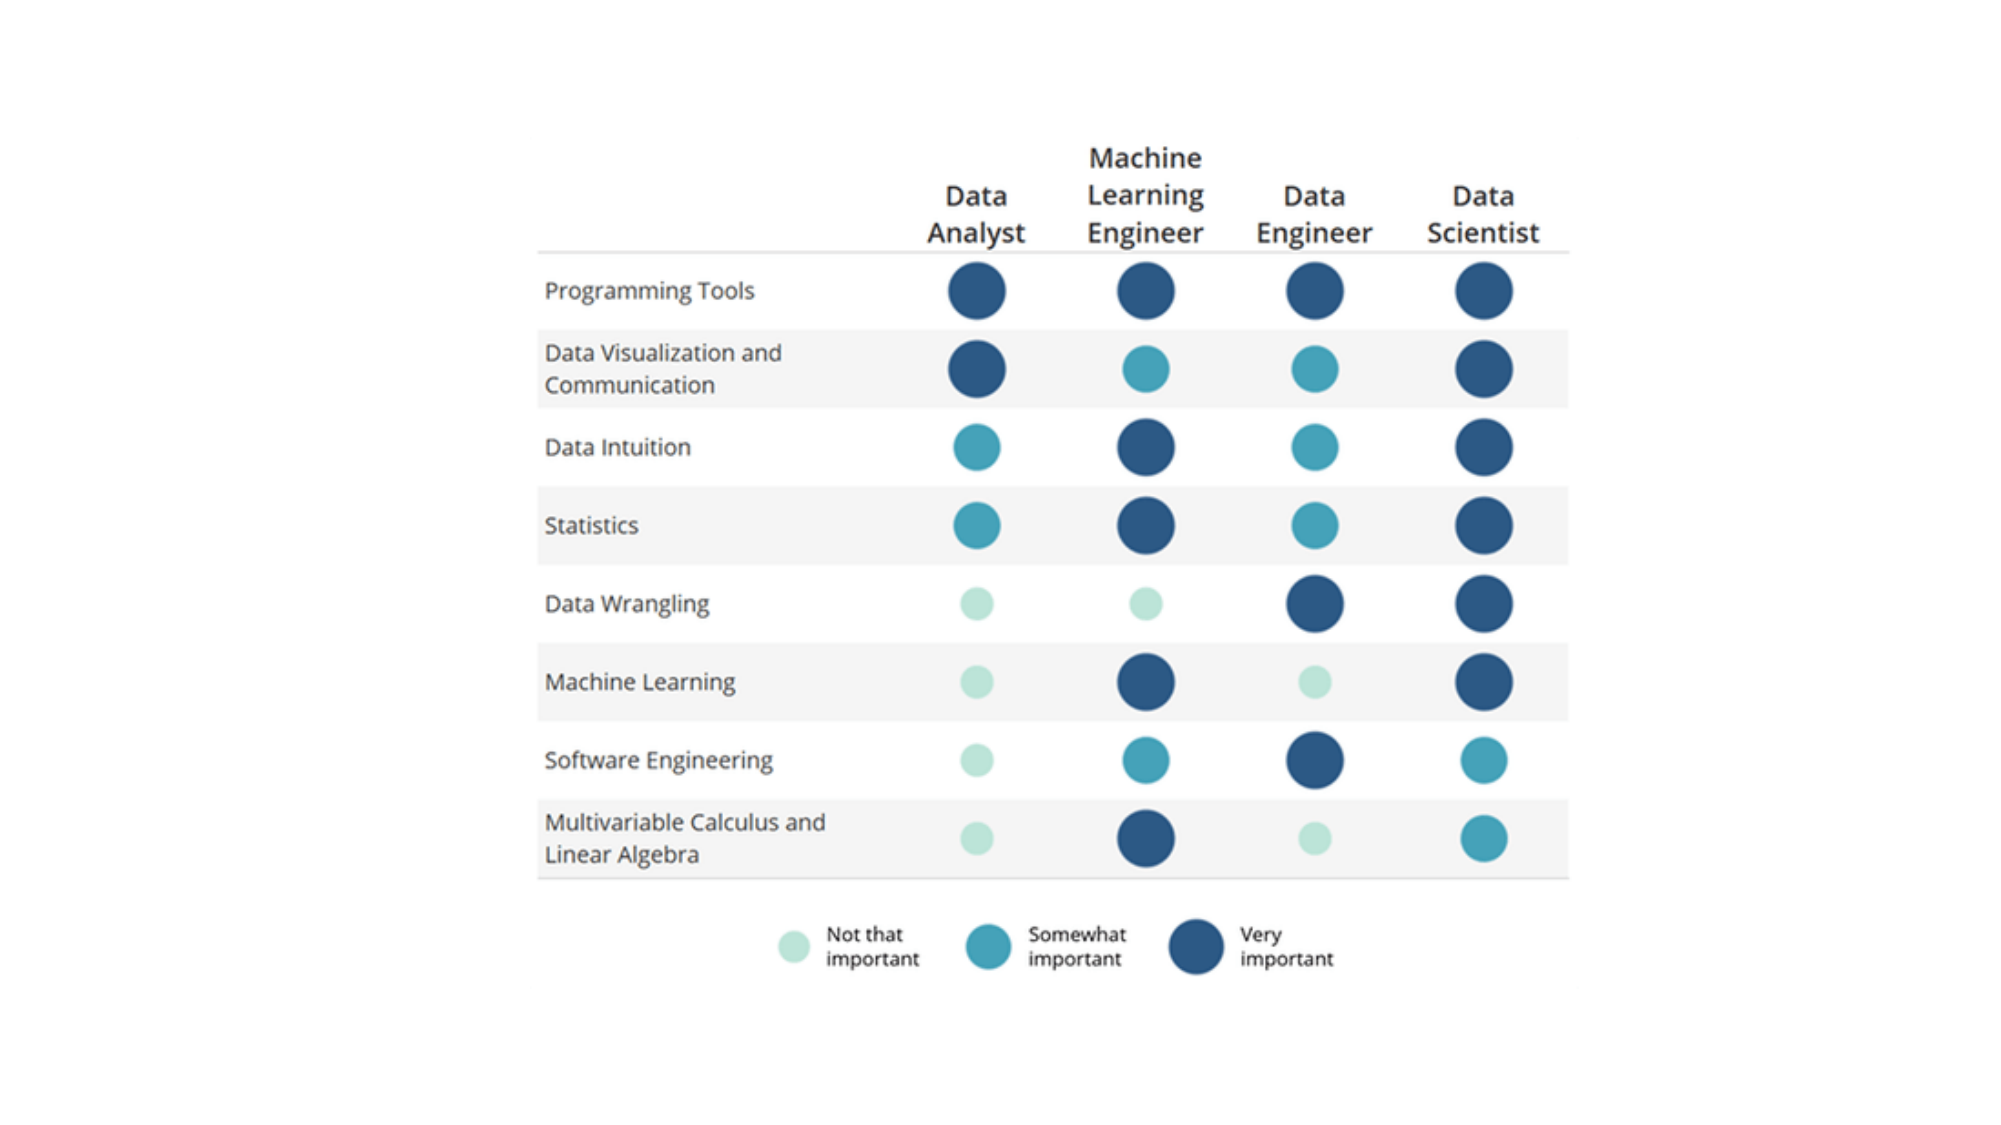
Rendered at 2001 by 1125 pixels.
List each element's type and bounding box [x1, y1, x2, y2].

picture [530, 136, 1579, 989]
